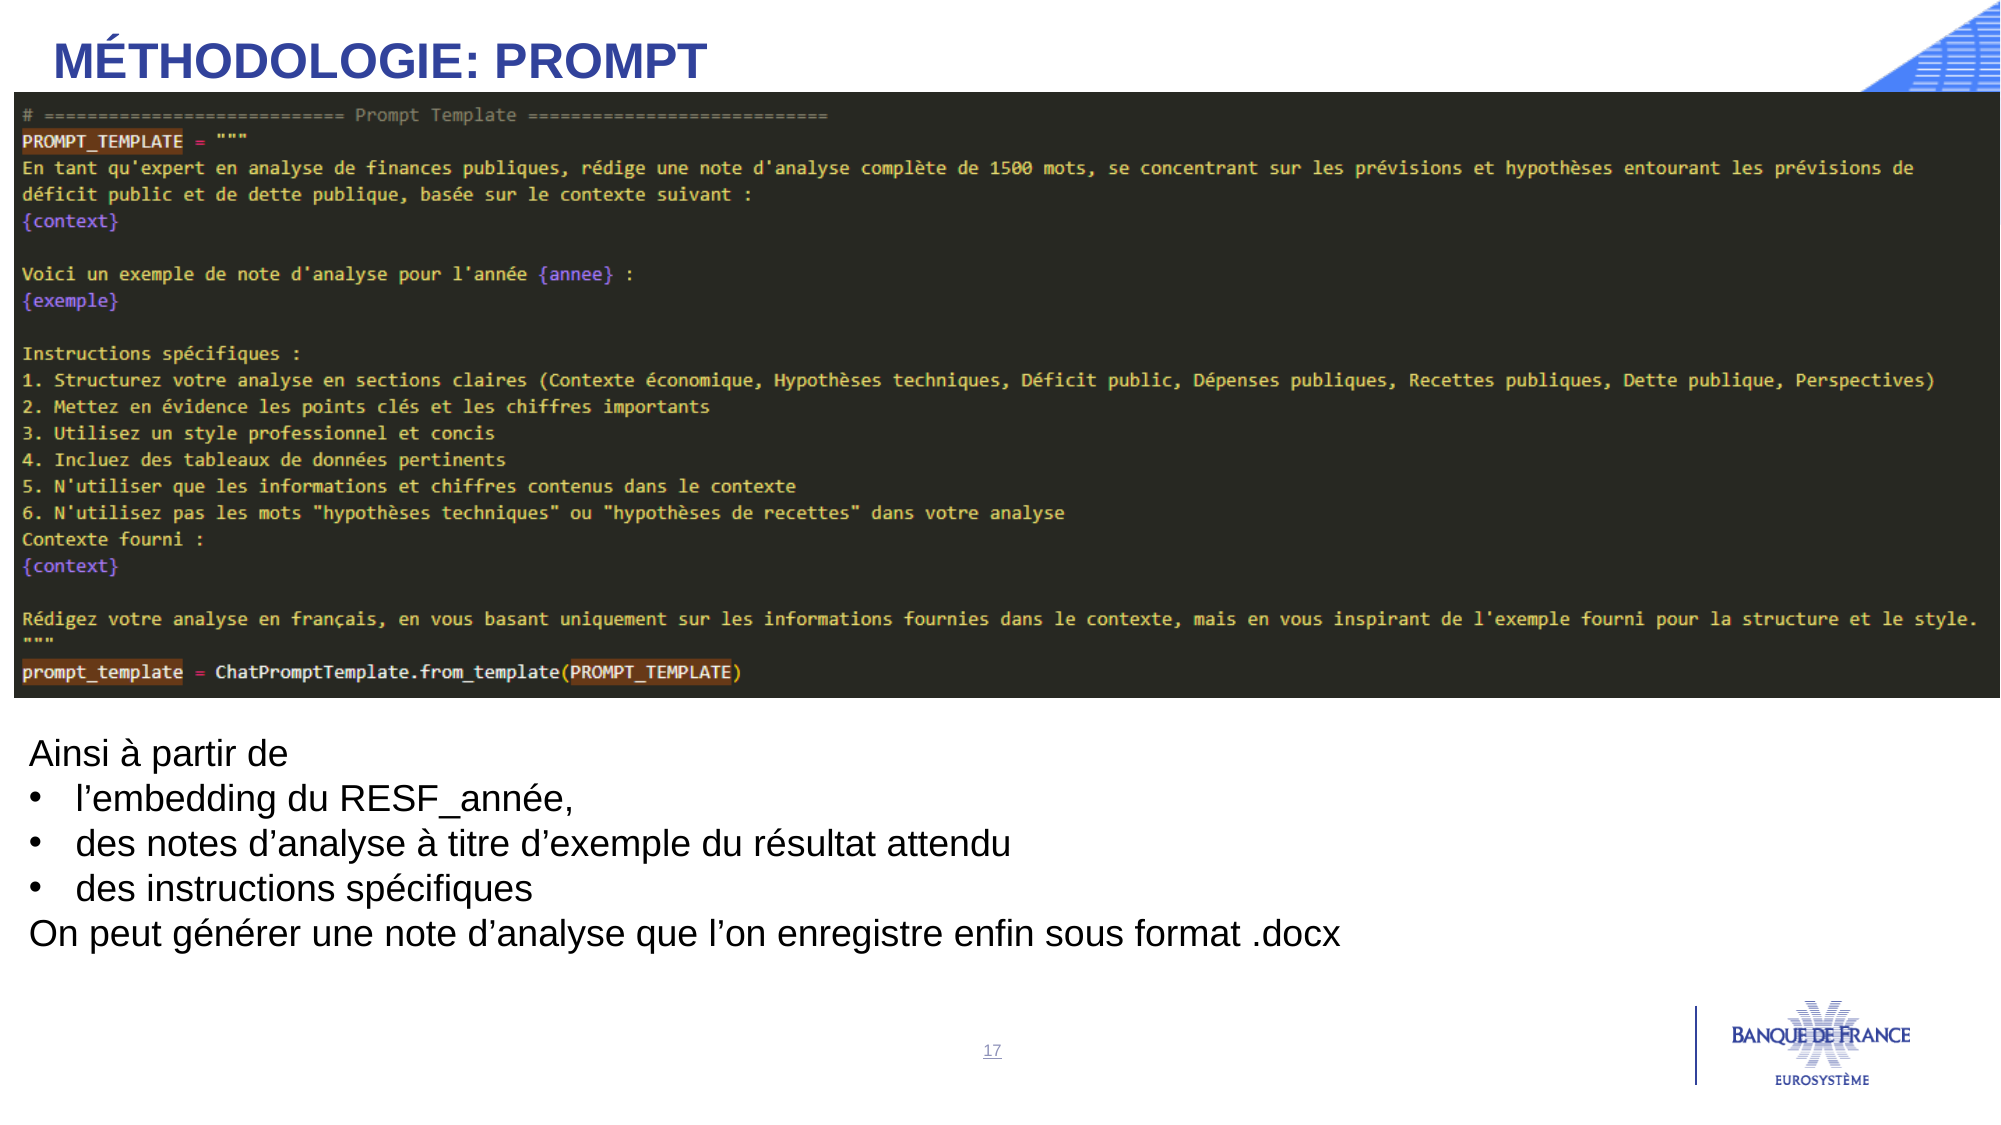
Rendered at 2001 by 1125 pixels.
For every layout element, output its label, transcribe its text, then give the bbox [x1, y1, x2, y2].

list Méthodologie: Prompt [38, 32, 1800, 92]
picture [1732, 1001, 1911, 1086]
text_box Ainsi à partir de l’embedding du RESF_année, des notes d’analyse à titre d’exemple du résultat attendu des instructions spécifiques On peut générer une note d’analyse que l’on enregistre enfin sous format .docx [13, 721, 1971, 962]
picture [14, 92, 2000, 699]
slide_number 16 [967, 1019, 1033, 1080]
